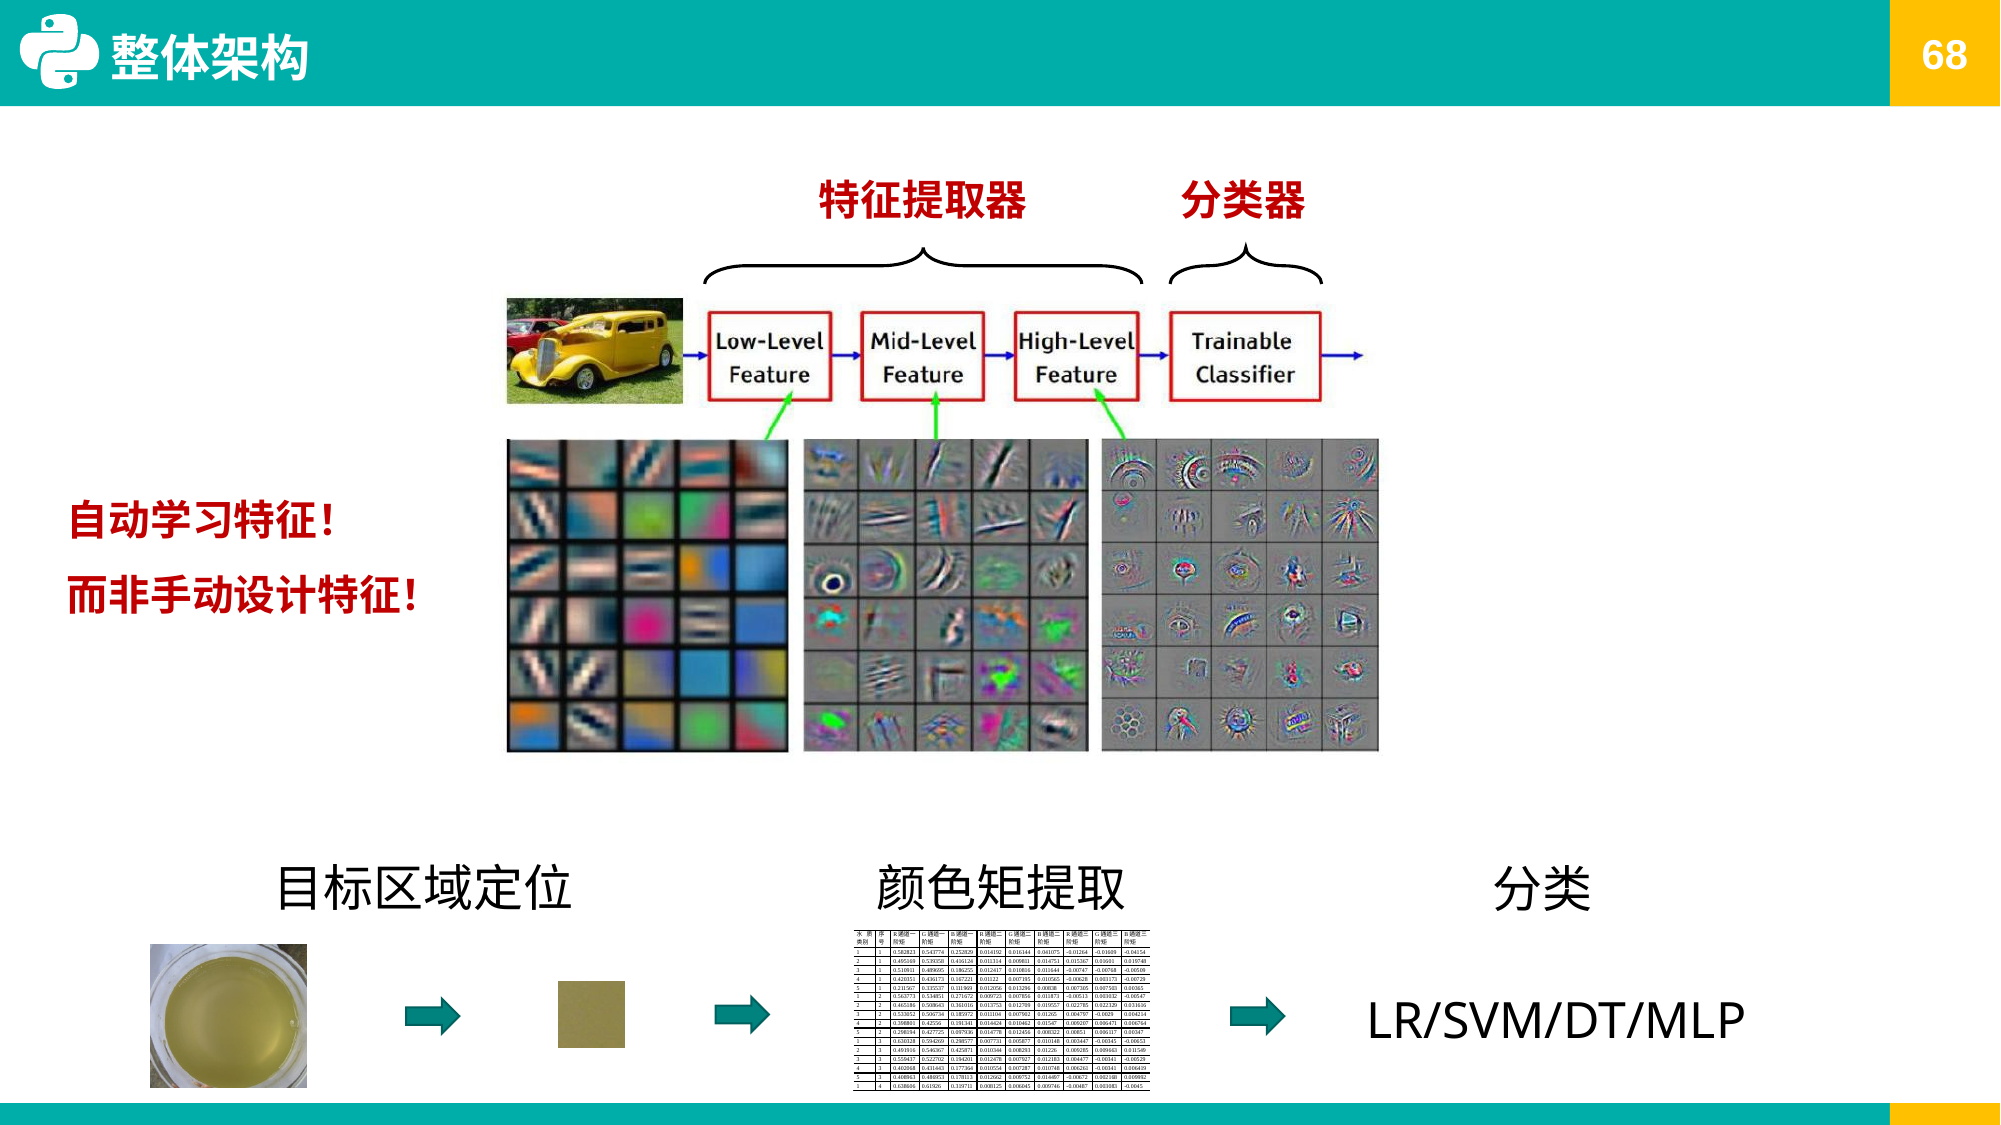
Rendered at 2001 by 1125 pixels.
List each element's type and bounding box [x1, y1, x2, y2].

text_box [1169, 245, 1323, 285]
text_box [1165, 141, 1321, 232]
title [109, 12, 1542, 88]
text_box [804, 141, 1043, 232]
text_box [150, 848, 1839, 1100]
picture [491, 289, 1389, 763]
text_box [704, 247, 1143, 285]
text_box [52, 461, 458, 627]
